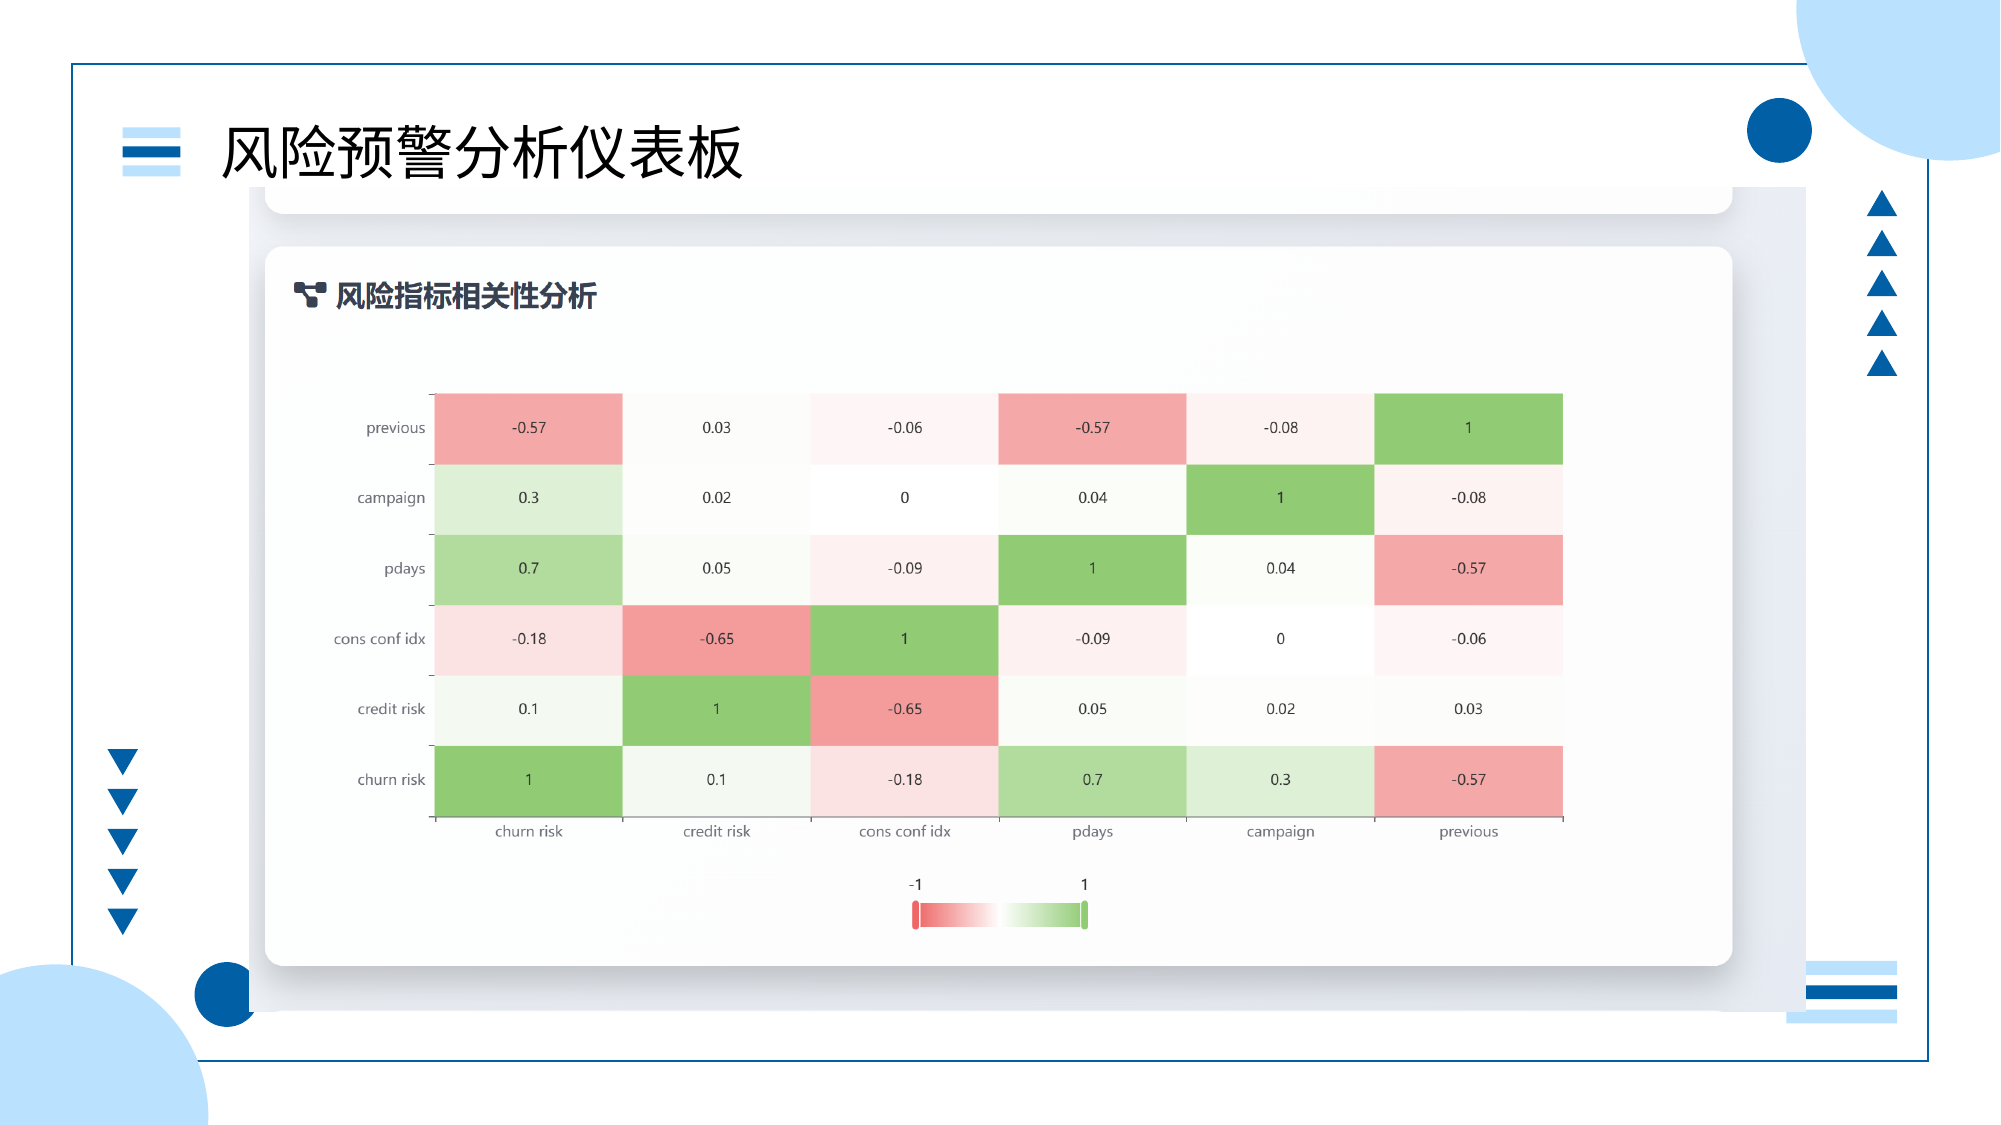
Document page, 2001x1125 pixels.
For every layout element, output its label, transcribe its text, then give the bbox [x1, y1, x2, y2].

picture [249, 186, 1806, 1012]
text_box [122, 127, 181, 177]
text_box 风险预警分析仪表板 [220, 116, 761, 187]
